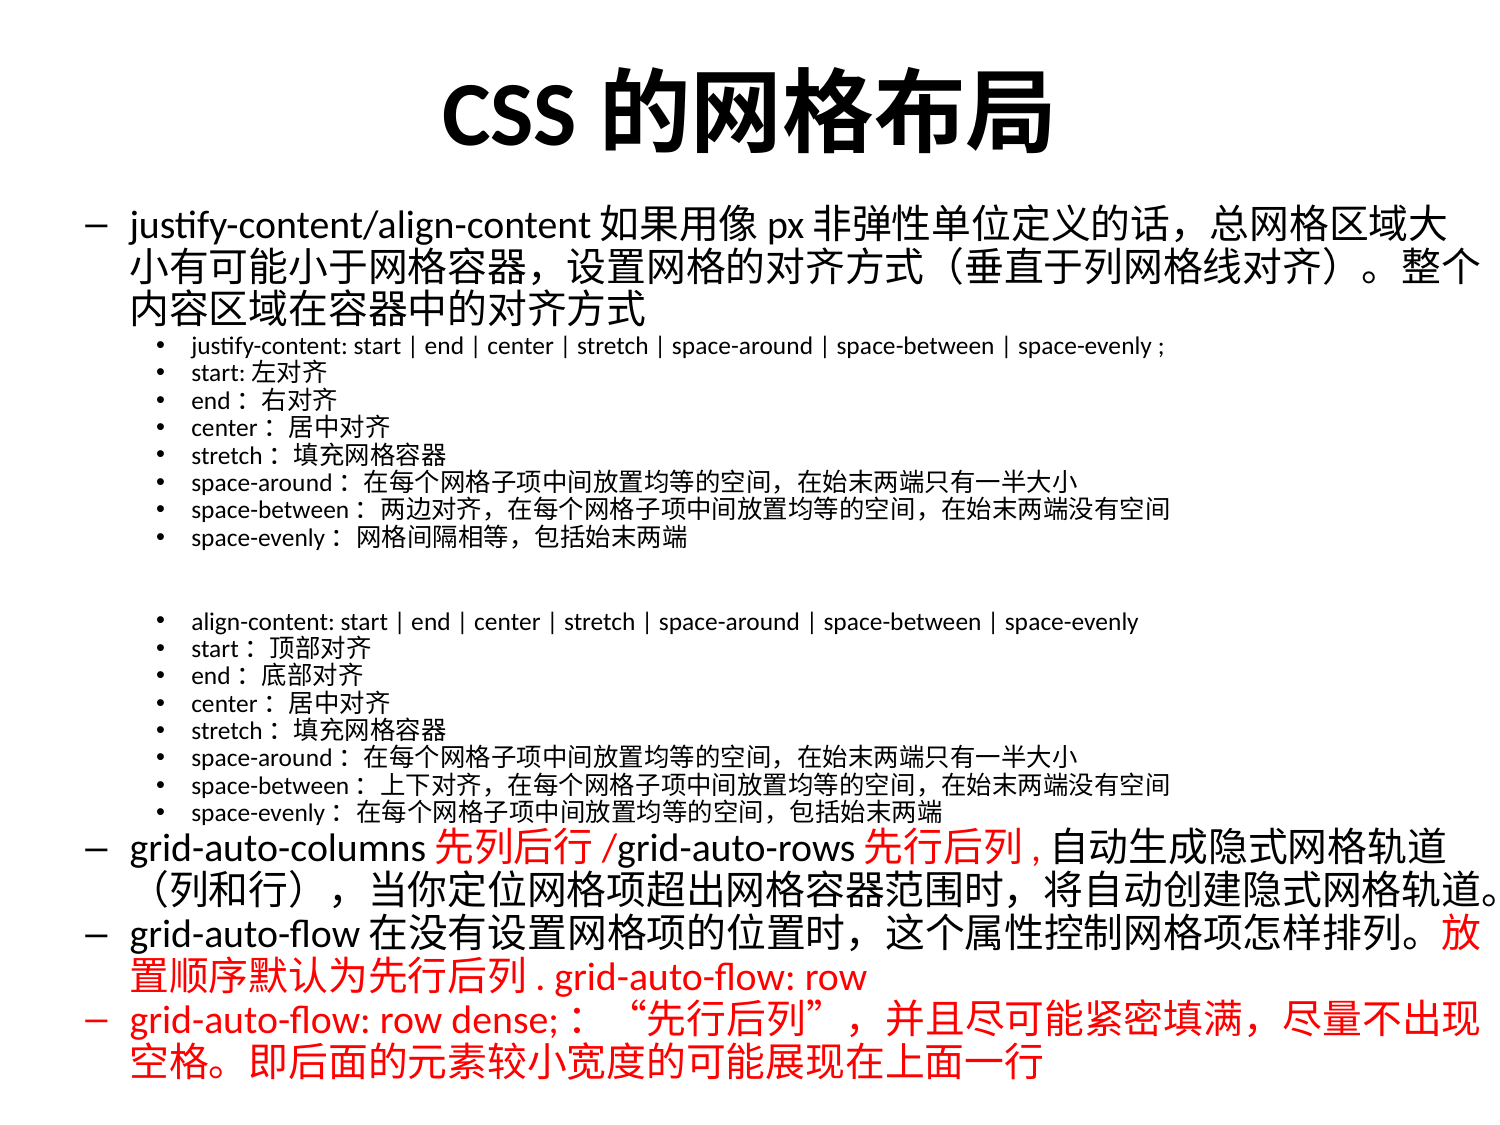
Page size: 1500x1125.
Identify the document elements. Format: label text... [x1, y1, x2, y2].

title CSS的网格布局 [75, 45, 1425, 173]
list justify-content/align-content如果用像px非弹性单位定义的话，总网格区域大小有可能小于网格容器，设置网格的对齐方式（垂直于列网格线对齐）。整个内容区域在容器中的对齐方式 justify-content: start | end | center | stretch | space-around | space-between | space-evenly ; start:左对齐 end：右对齐 center：居中对齐 stretch：填充网格容器 space-around：在每个网格子项中间放置均等的空间，在始末两端只有一半大小 space-between：两边对齐，在每个网格子项中间放置均等的空间，在始末两端没有空间 space-evenly：网格间隔相等，包括始末两端 align-content: start | end | center | stretch | space-around | space-between | space-evenly start：顶部对齐 end：底部对齐 center：居中对齐 stretch：填充网格容器 space-around：在每个网格子项中间放置均等的空间，在始末两端只有一半大小 space-between：上下对齐，在每个网格子项中间放置均等的空间，在始末两端没有空间 space-evenly：在每个网格子项中间放置均等的空间，包括始末两端 grid-auto-columns先列后行/grid-auto-rows先行后列,自动生成隐式网格轨道（列和行），当你定位网格项超出网格容器范围时，将自动创建隐式网格轨道。 grid-auto-flow在没有设置网格项的位置时，这个属性控制网格项怎样排列。放置顺序默认为先行后列. grid-auto-flow: row grid-auto-flow: row dense;：“先行后列”，并且尽可能紧密填满，尽量不出现空格。即后面的元素较小宽度的可能展现在上面一行 [0, 196, 1500, 1125]
